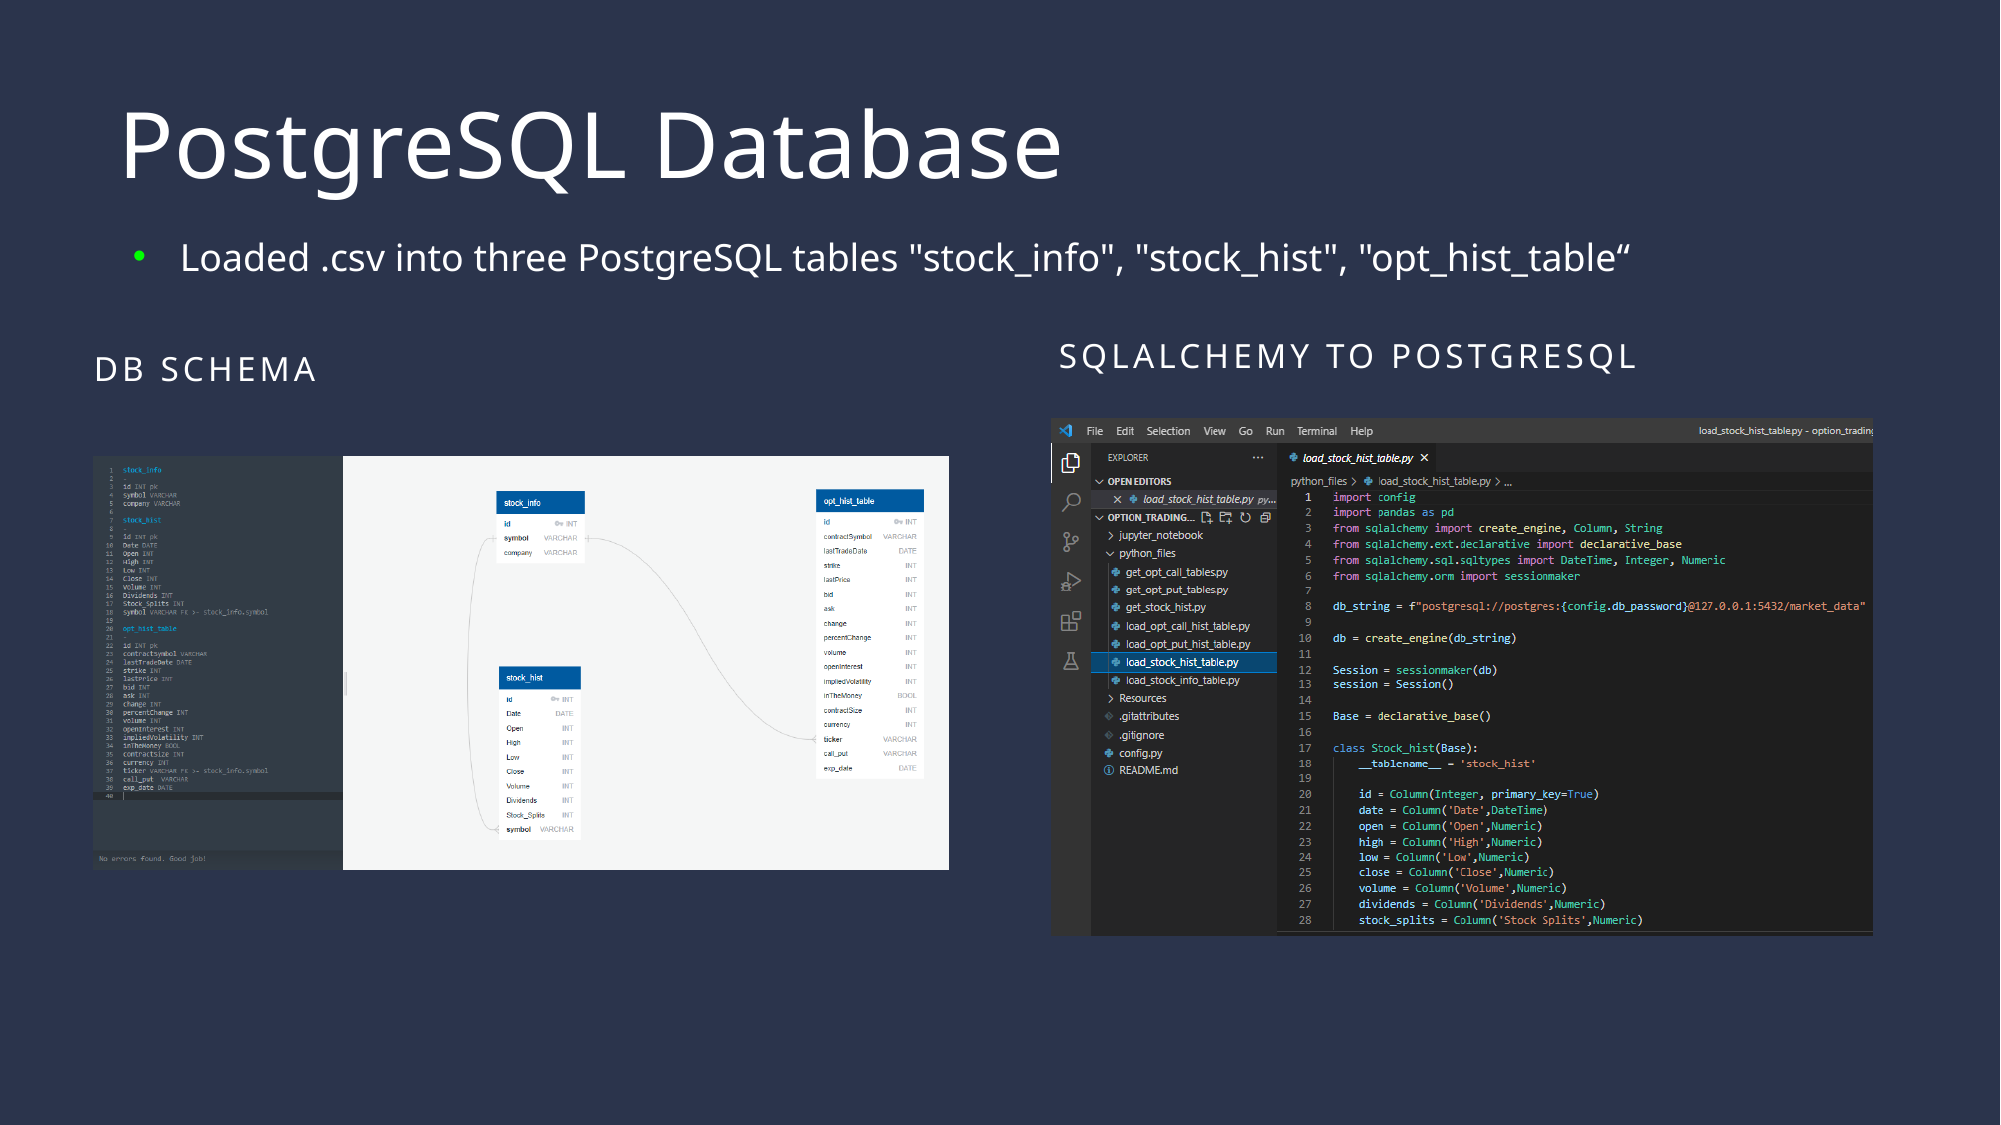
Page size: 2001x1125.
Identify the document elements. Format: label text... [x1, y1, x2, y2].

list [93, 456, 949, 870]
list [1051, 418, 1873, 936]
text_box Sqlalchemy to postgresQL [1059, 282, 1882, 376]
list DB Schema [93, 294, 917, 388]
title PostgreSQL Database [118, 101, 1878, 212]
text_box Loaded .csv into three PostgreSQL tables "stock_info", "stock_hist", "opt_hist_table“ [118, 226, 1811, 331]
